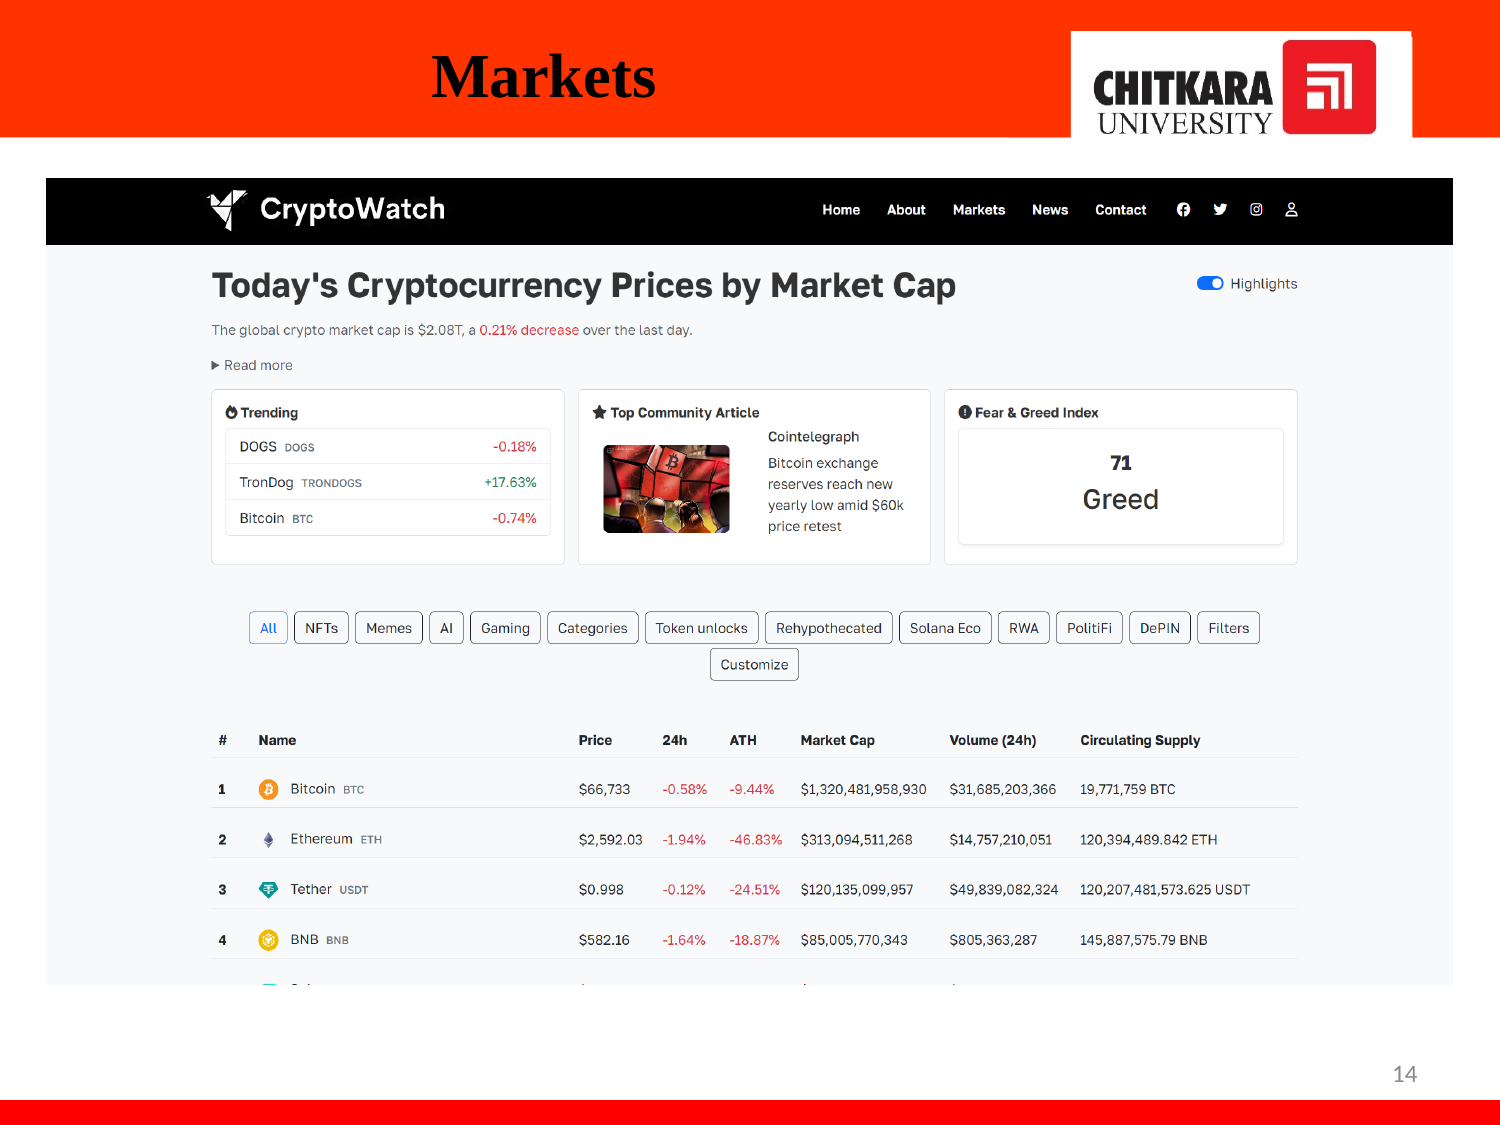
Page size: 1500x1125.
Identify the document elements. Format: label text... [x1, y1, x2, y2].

picture [46, 177, 1454, 985]
picture [1074, 37, 1391, 138]
text_box Markets [416, 27, 1167, 118]
text_box 14 [1382, 1050, 1425, 1095]
